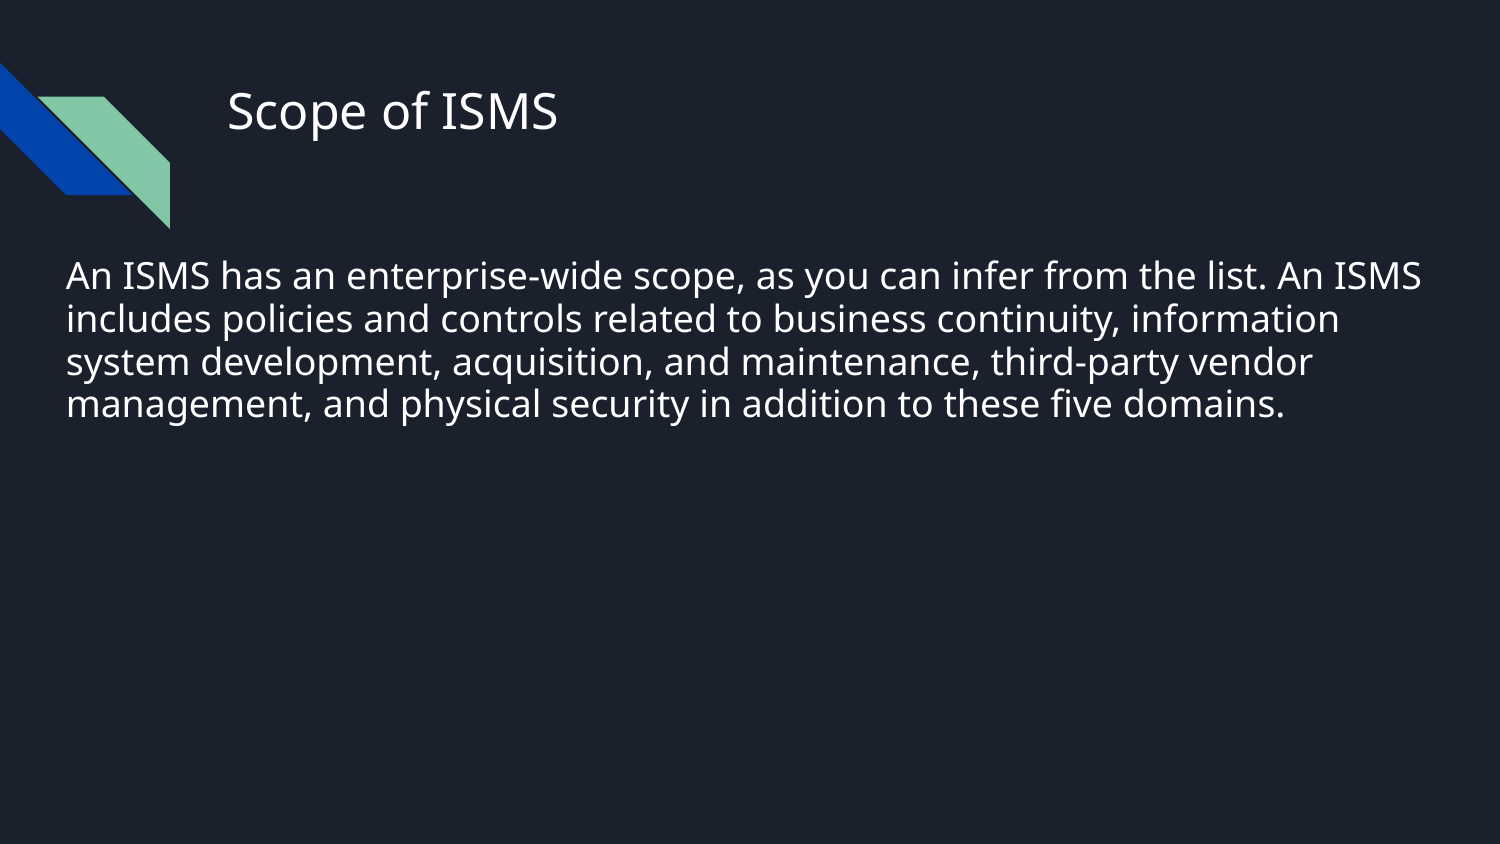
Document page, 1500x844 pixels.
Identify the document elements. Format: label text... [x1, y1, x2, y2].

list An ISMS has an enterprise-wide scope, as you can infer from the list. An ISMS includes policies and controls related to business continuity, information system development, acquisition, and maintenance, third-party vendor management, and physical security in addition to these five domains. [51, 240, 1470, 787]
title Scope of ISMS [212, 64, 836, 240]
